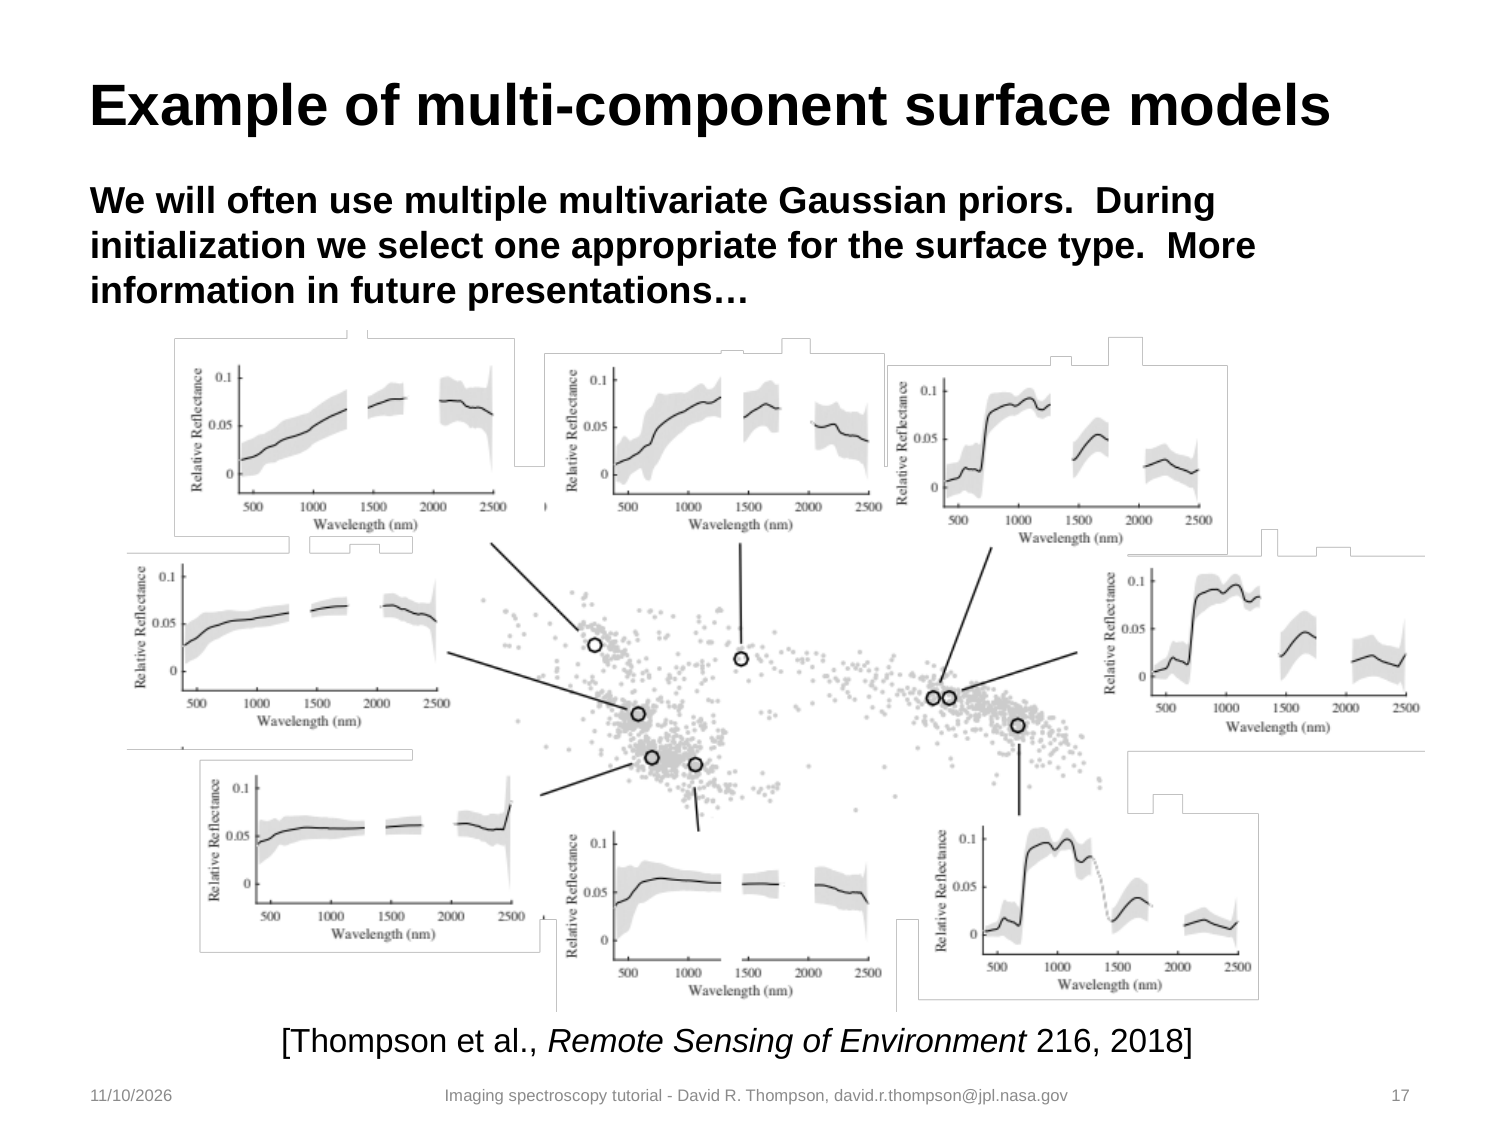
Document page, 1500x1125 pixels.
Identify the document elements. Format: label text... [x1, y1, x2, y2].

picture [126, 330, 1426, 1012]
list [Thompson et al., Remote Sensing of Environment 216, 2018] [266, 1020, 1218, 1066]
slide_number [75, 1065, 297, 1125]
footer Imaging spectroscopy tutorial - David R. Thompson, david.r.thompson@jpl.nasa.gov [309, 1066, 1205, 1125]
slide_number 17 [1217, 1065, 1425, 1125]
title Example of multi-component surface models [74, 59, 1425, 132]
text_box We will often use multiple multivariate Gaussian priors. During initialization we select one appropriate for the surface type. More information in future presentations… [75, 168, 1443, 319]
